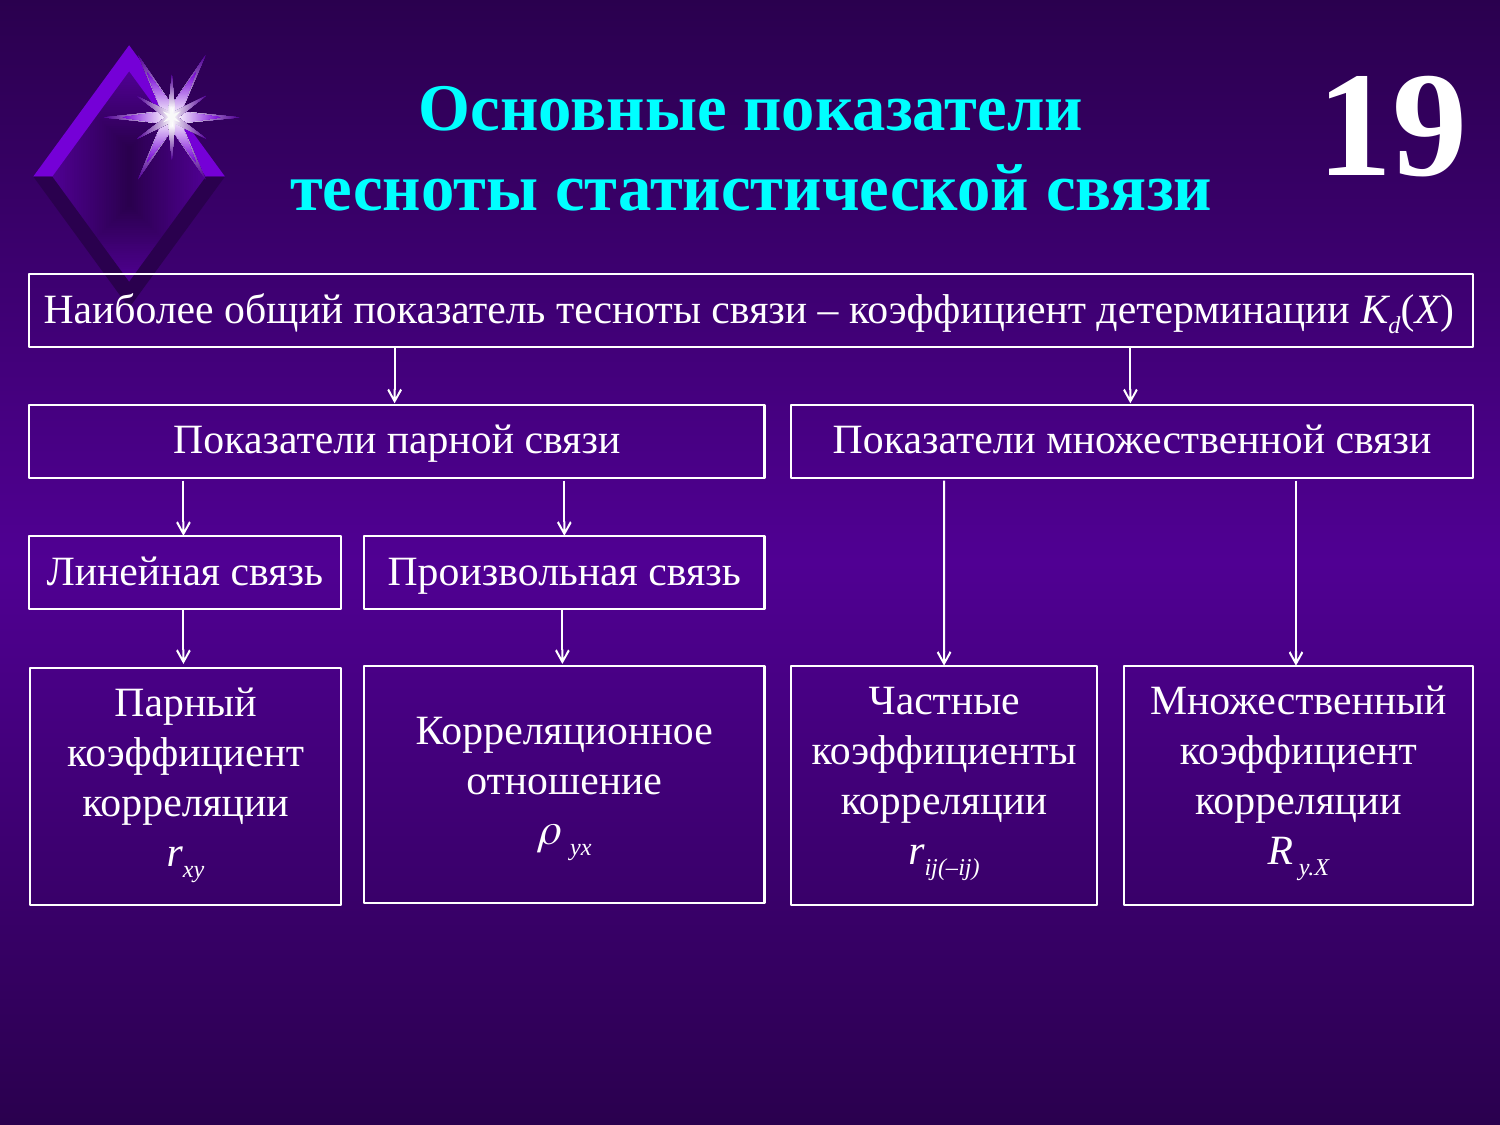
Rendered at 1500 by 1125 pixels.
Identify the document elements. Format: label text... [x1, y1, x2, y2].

text_box Множественный коэффициент корреляции R y.X [1123, 665, 1474, 905]
text_box Показатели парной связи [28, 404, 765, 478]
text_box Парный коэффициент корреляции rxy [29, 667, 342, 905]
text_box Наиболее общий показатель тесноты связи – коэффициент детерминации Kd(X) [28, 274, 1474, 347]
text_box Линейная связь [28, 535, 342, 609]
text_box Частные коэффициенты корреляции rij(–ij) [791, 665, 1097, 905]
text_box 19 [1293, 17, 1482, 213]
text_box Произвольная связь [363, 535, 765, 609]
text_box Показатели множественной связи [791, 404, 1474, 478]
text_box Корреляционное отношение  yx [363, 665, 765, 903]
text_box Основные показатели тесноты статистической связи [29, 56, 1474, 232]
